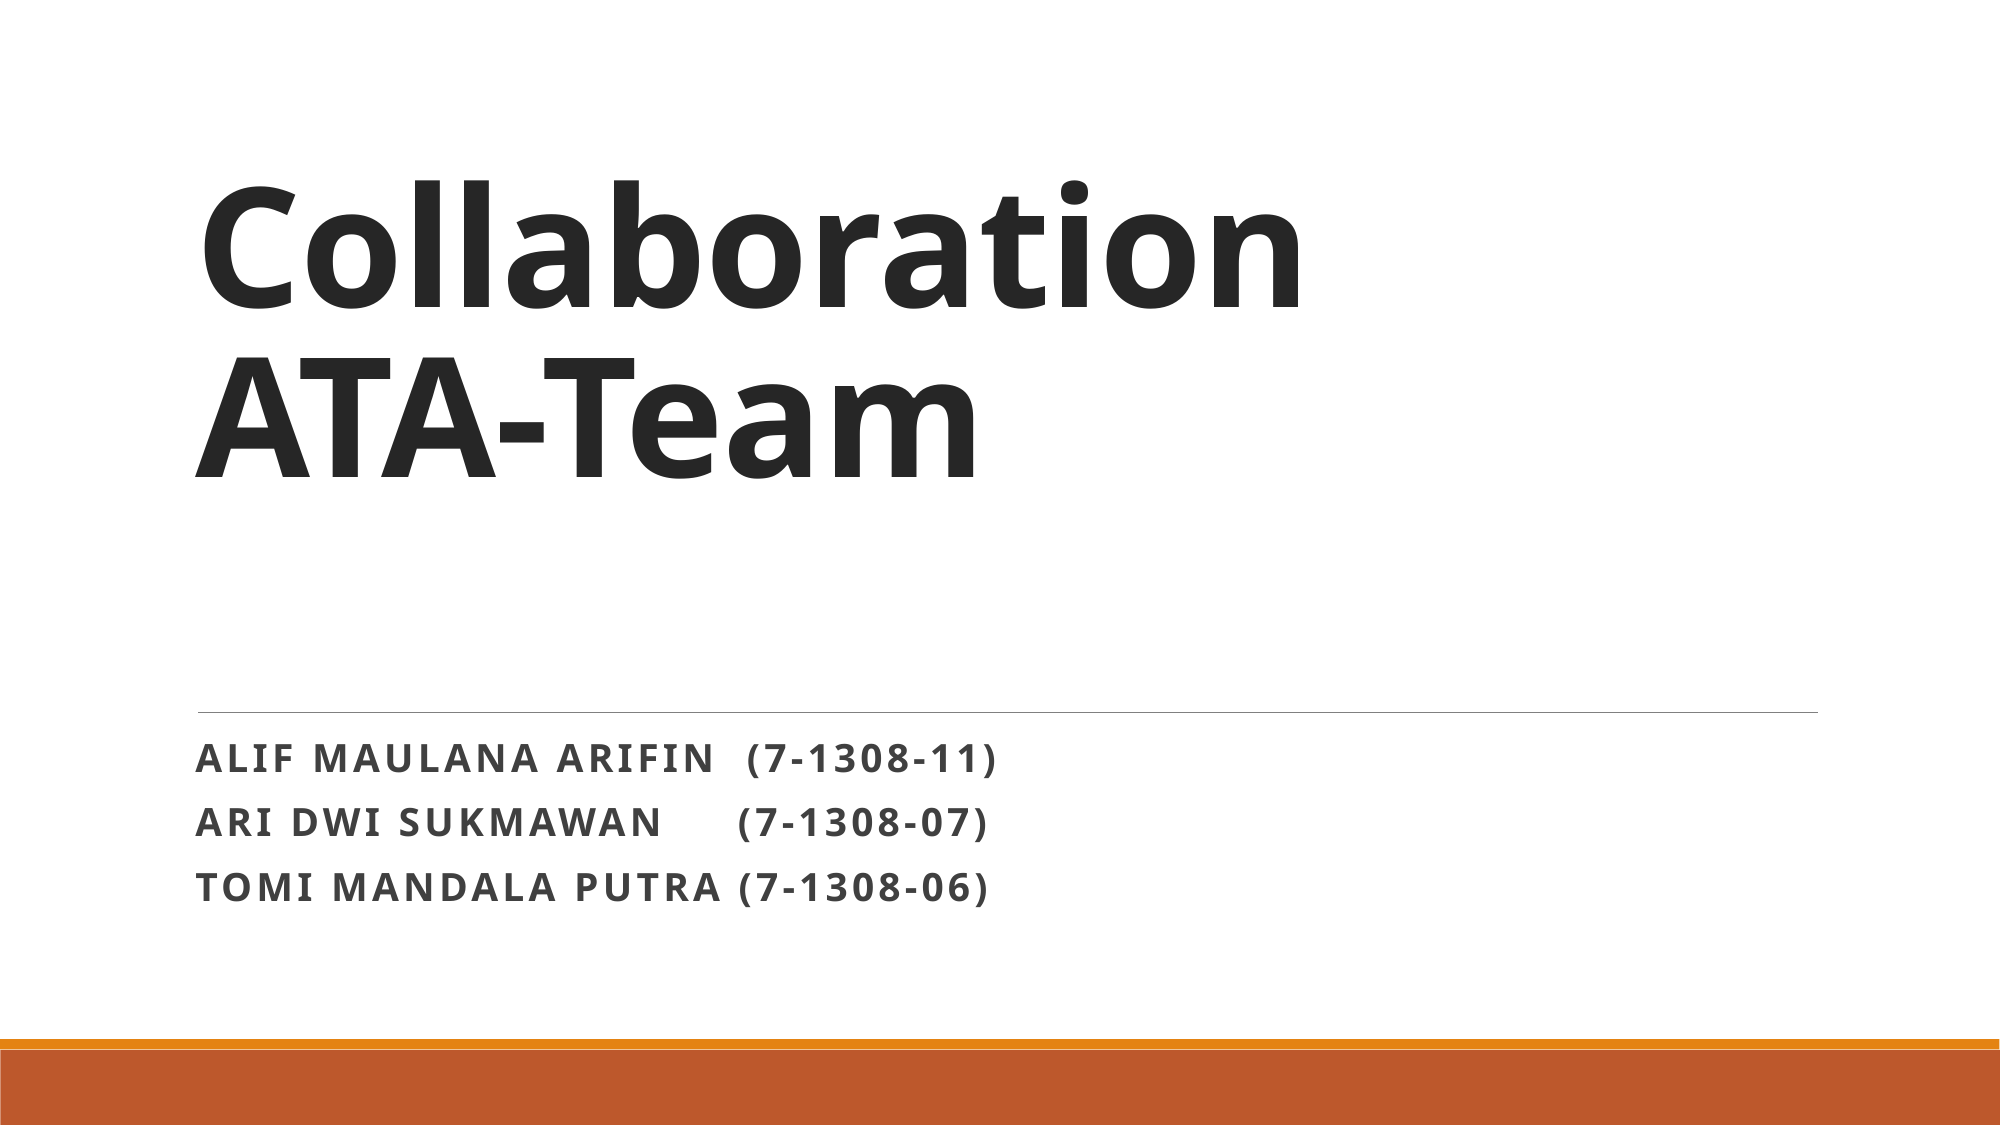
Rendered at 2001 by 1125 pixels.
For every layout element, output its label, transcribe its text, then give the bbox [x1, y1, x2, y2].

title Collaboration ATA-Team [180, 124, 1830, 520]
subtitle Alif maulana arifin (7-1308-11) Ari dwi sukmawan (7-1308-07) Tomi mandala putra (7-1308-06) [180, 730, 1831, 919]
